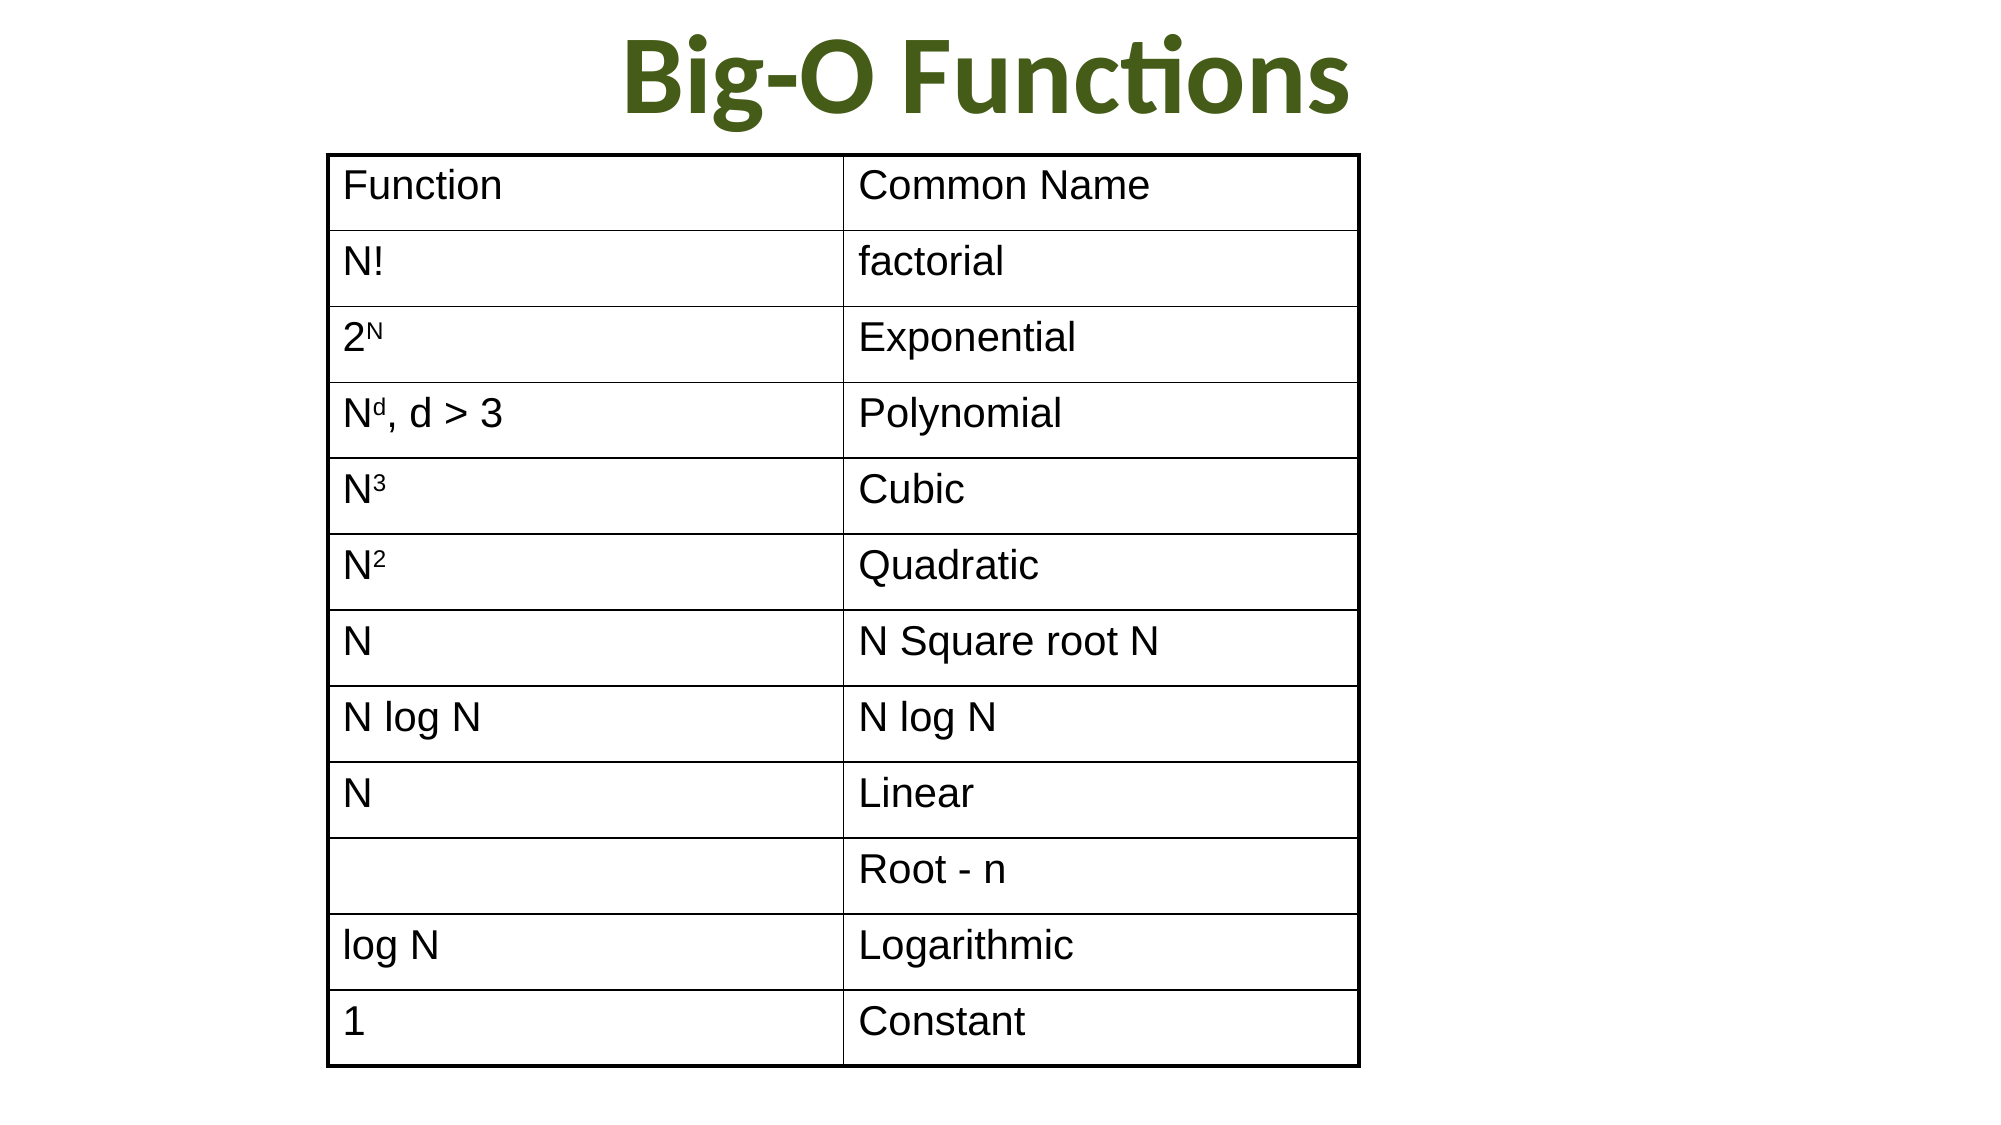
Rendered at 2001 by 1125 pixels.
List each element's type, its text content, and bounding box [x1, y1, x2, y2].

title Big-O Functions [124, 0, 1850, 155]
